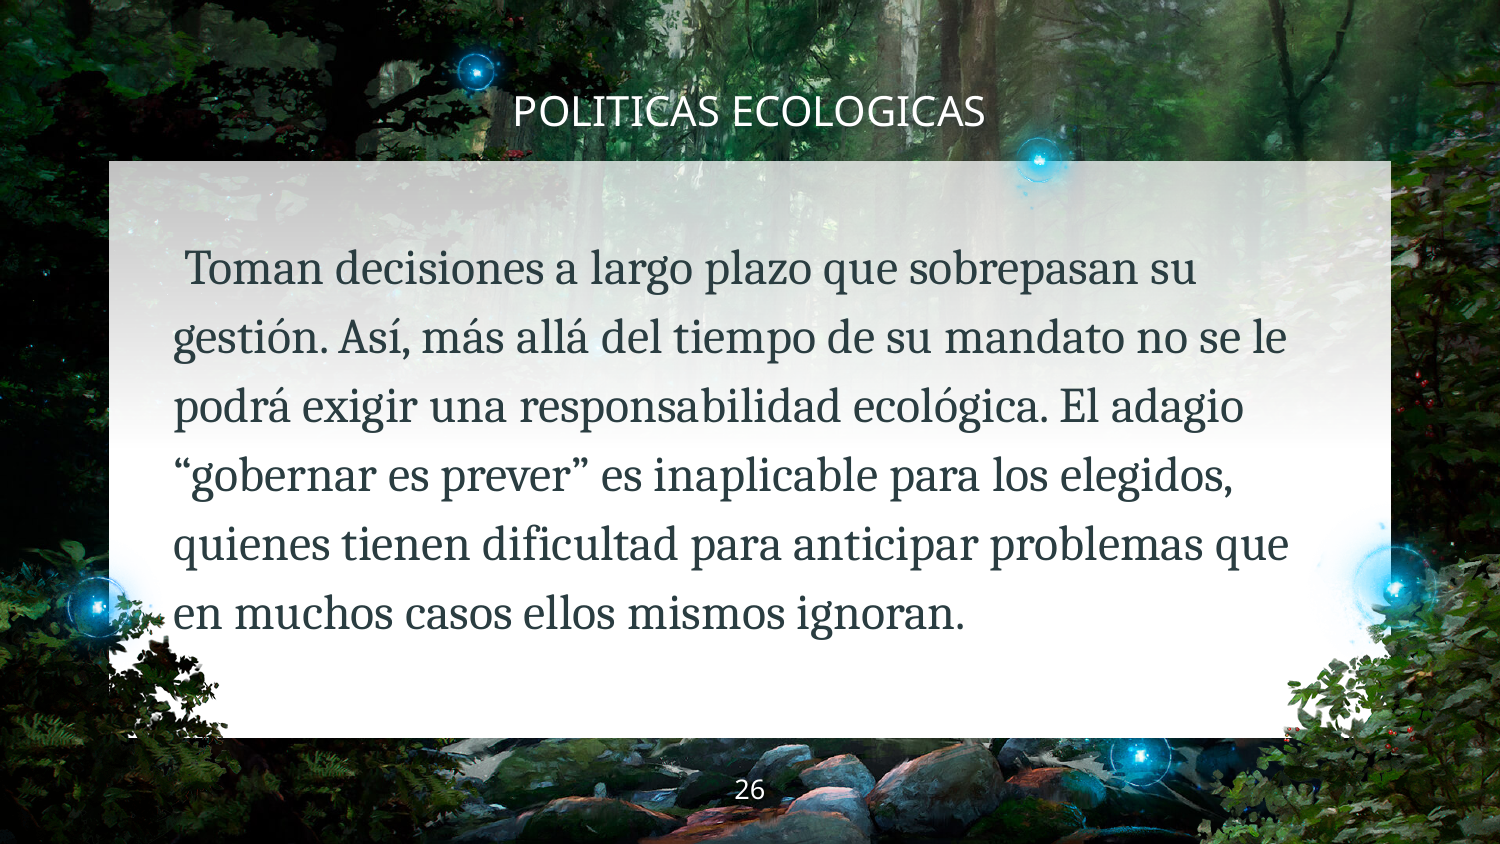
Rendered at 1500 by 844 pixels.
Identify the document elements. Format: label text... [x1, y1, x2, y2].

picture [0, 0, 1500, 844]
list Toman decisiones a largo plazo que sobrepasan su gestión. Así, más allá del tiempo de su mandato no se le podrá exigir una responsabilidad ecológica. El adagio “gobernar es prever” es inaplicable para los elegidos, quienes tienen dificultad para anticipar problemas que en muchos casos ellos mismos ignoran. [173, 225, 1327, 674]
slide_number ‹#› [705, 737, 795, 844]
title POLITICAS ECOLOGICAS [121, 0, 1379, 136]
picture [1134, 750, 1146, 762]
